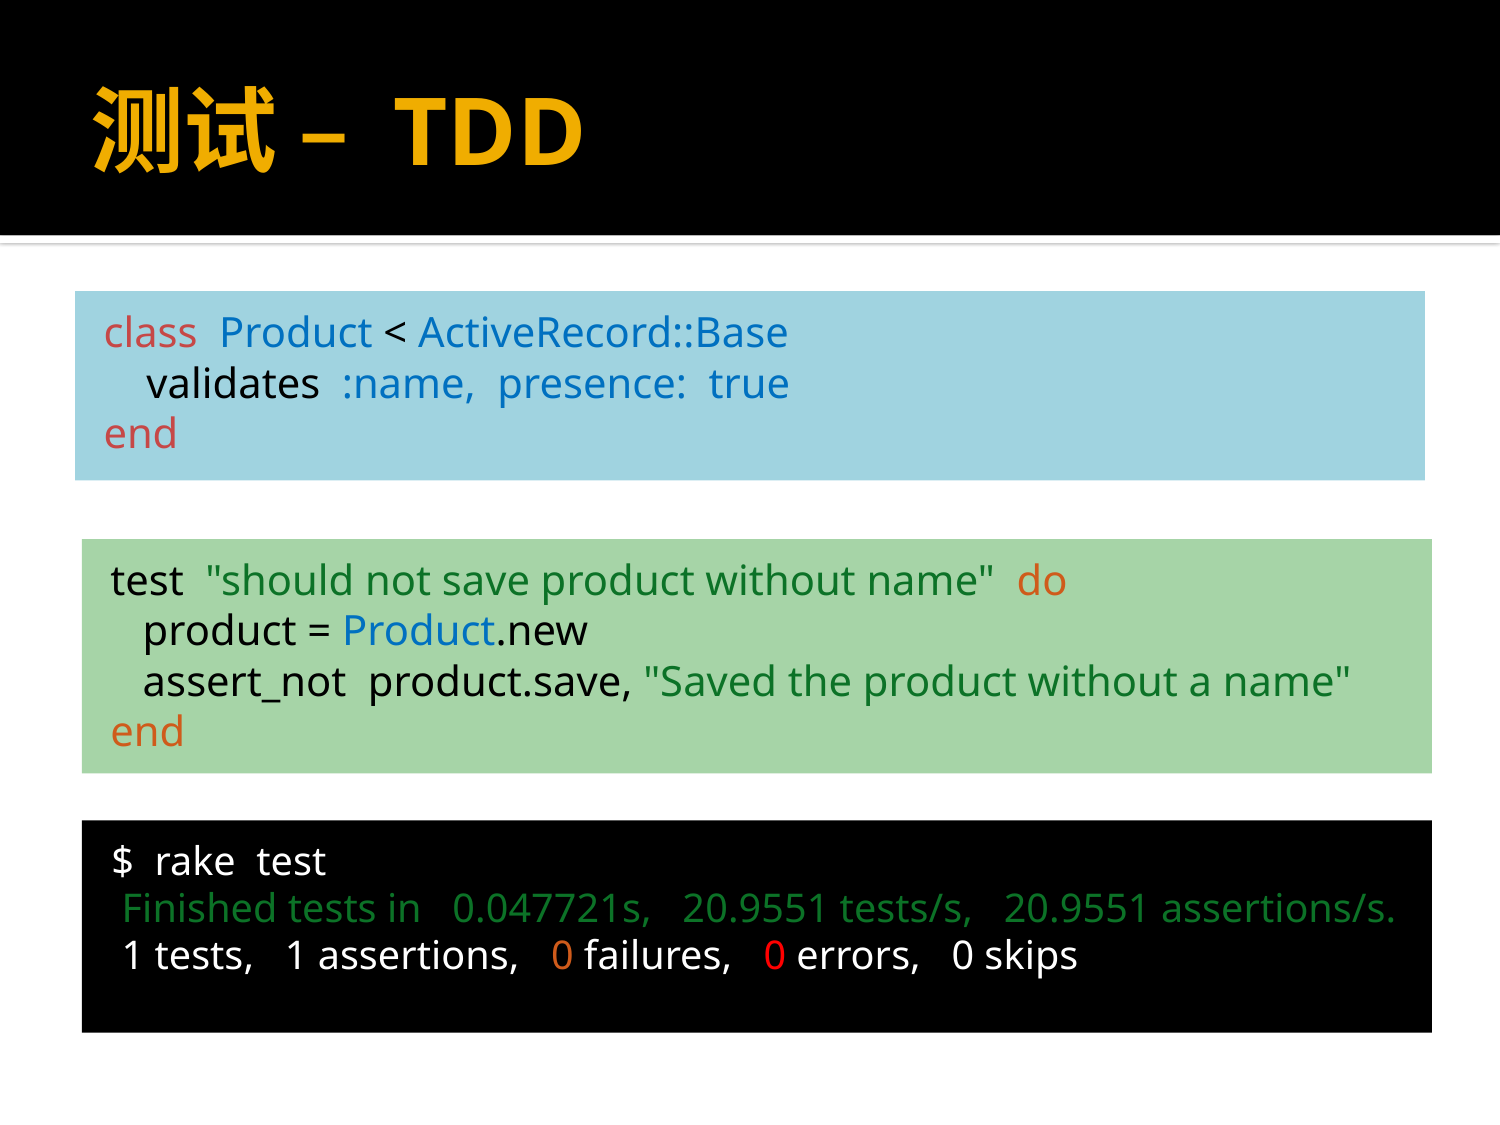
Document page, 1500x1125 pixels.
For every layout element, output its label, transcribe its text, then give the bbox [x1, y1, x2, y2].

text_box $ rake test Finished tests in 0.047721s, 20.9551 tests/s, 20.9551 assertions/s. 1 tests, 1 assertions, 0 failures, 0 errors, 0 skips [81, 820, 1432, 1033]
text_box test "should not save product without name" do product = Product.new assert_not product.save, "Saved the product without a name" end [81, 539, 1432, 774]
title 测试 – TDD [75, 25, 1425, 231]
list class Product < ActiveRecord::Base validates :name, presence: true end [75, 291, 1425, 481]
